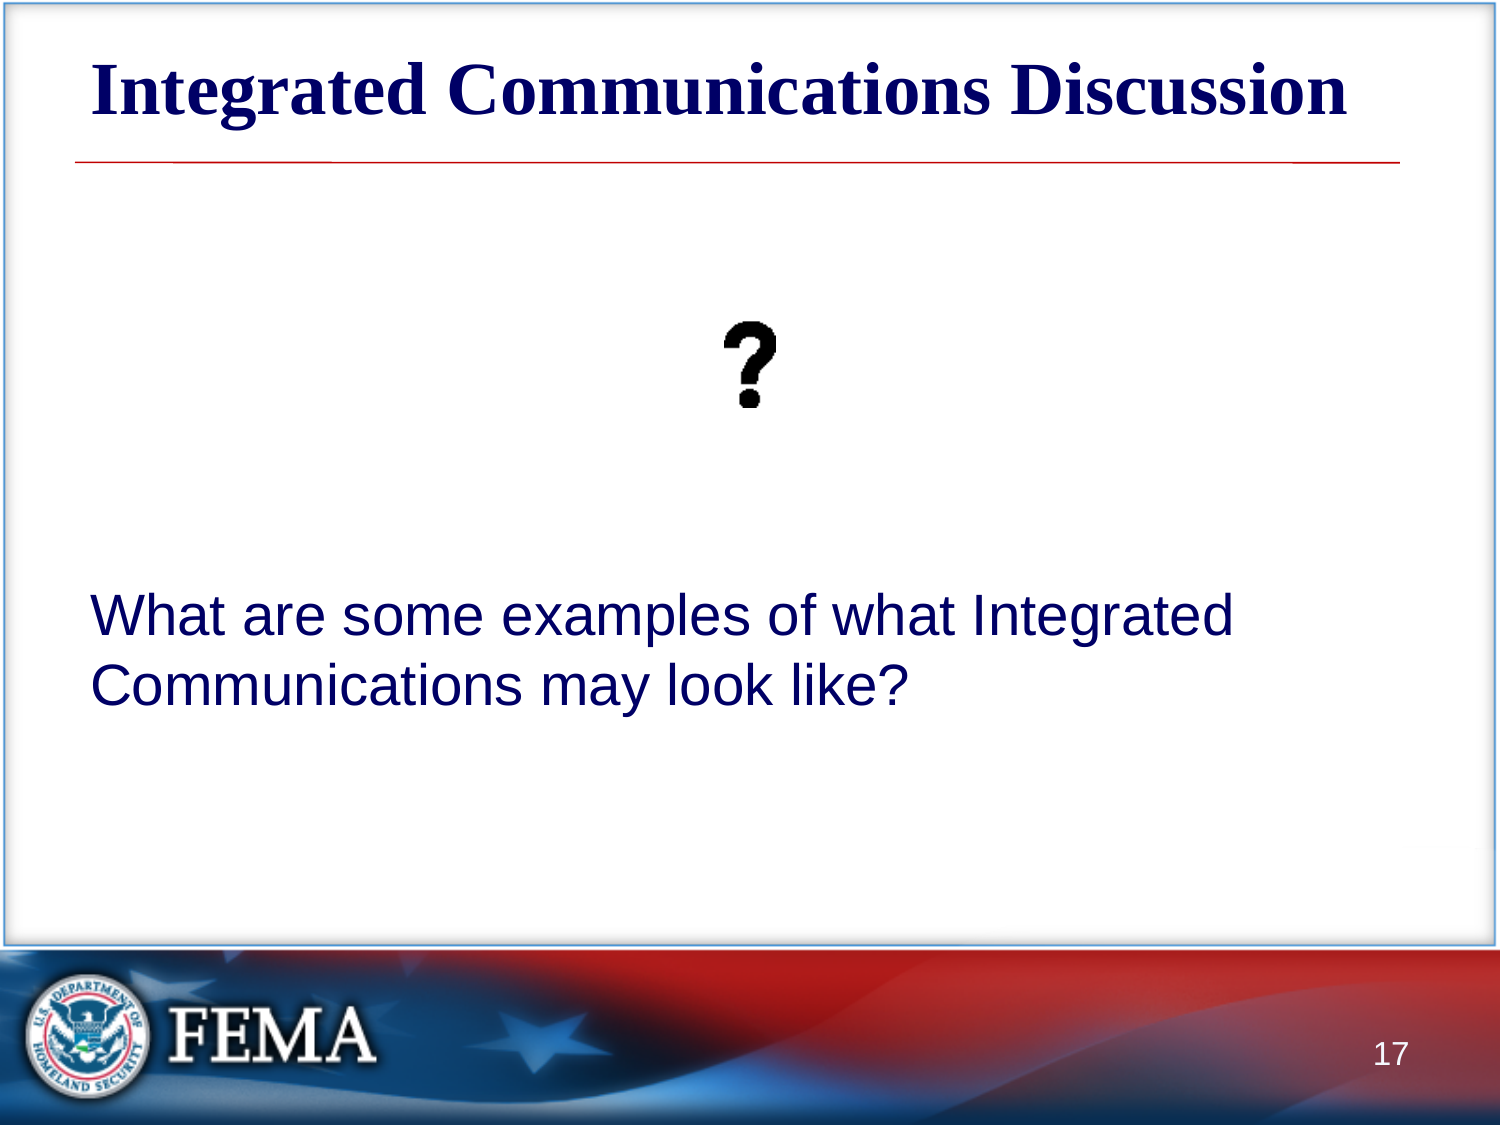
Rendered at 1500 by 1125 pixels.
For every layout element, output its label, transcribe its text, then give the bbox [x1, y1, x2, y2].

slide_number 17 [1074, 1024, 1425, 1103]
list What are some examples of what Integrated Communications may look like? [75, 569, 1425, 927]
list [723, 319, 776, 408]
title Integrated Communications Discussion [75, 32, 1425, 138]
picture [0, 0, 1500, 1125]
